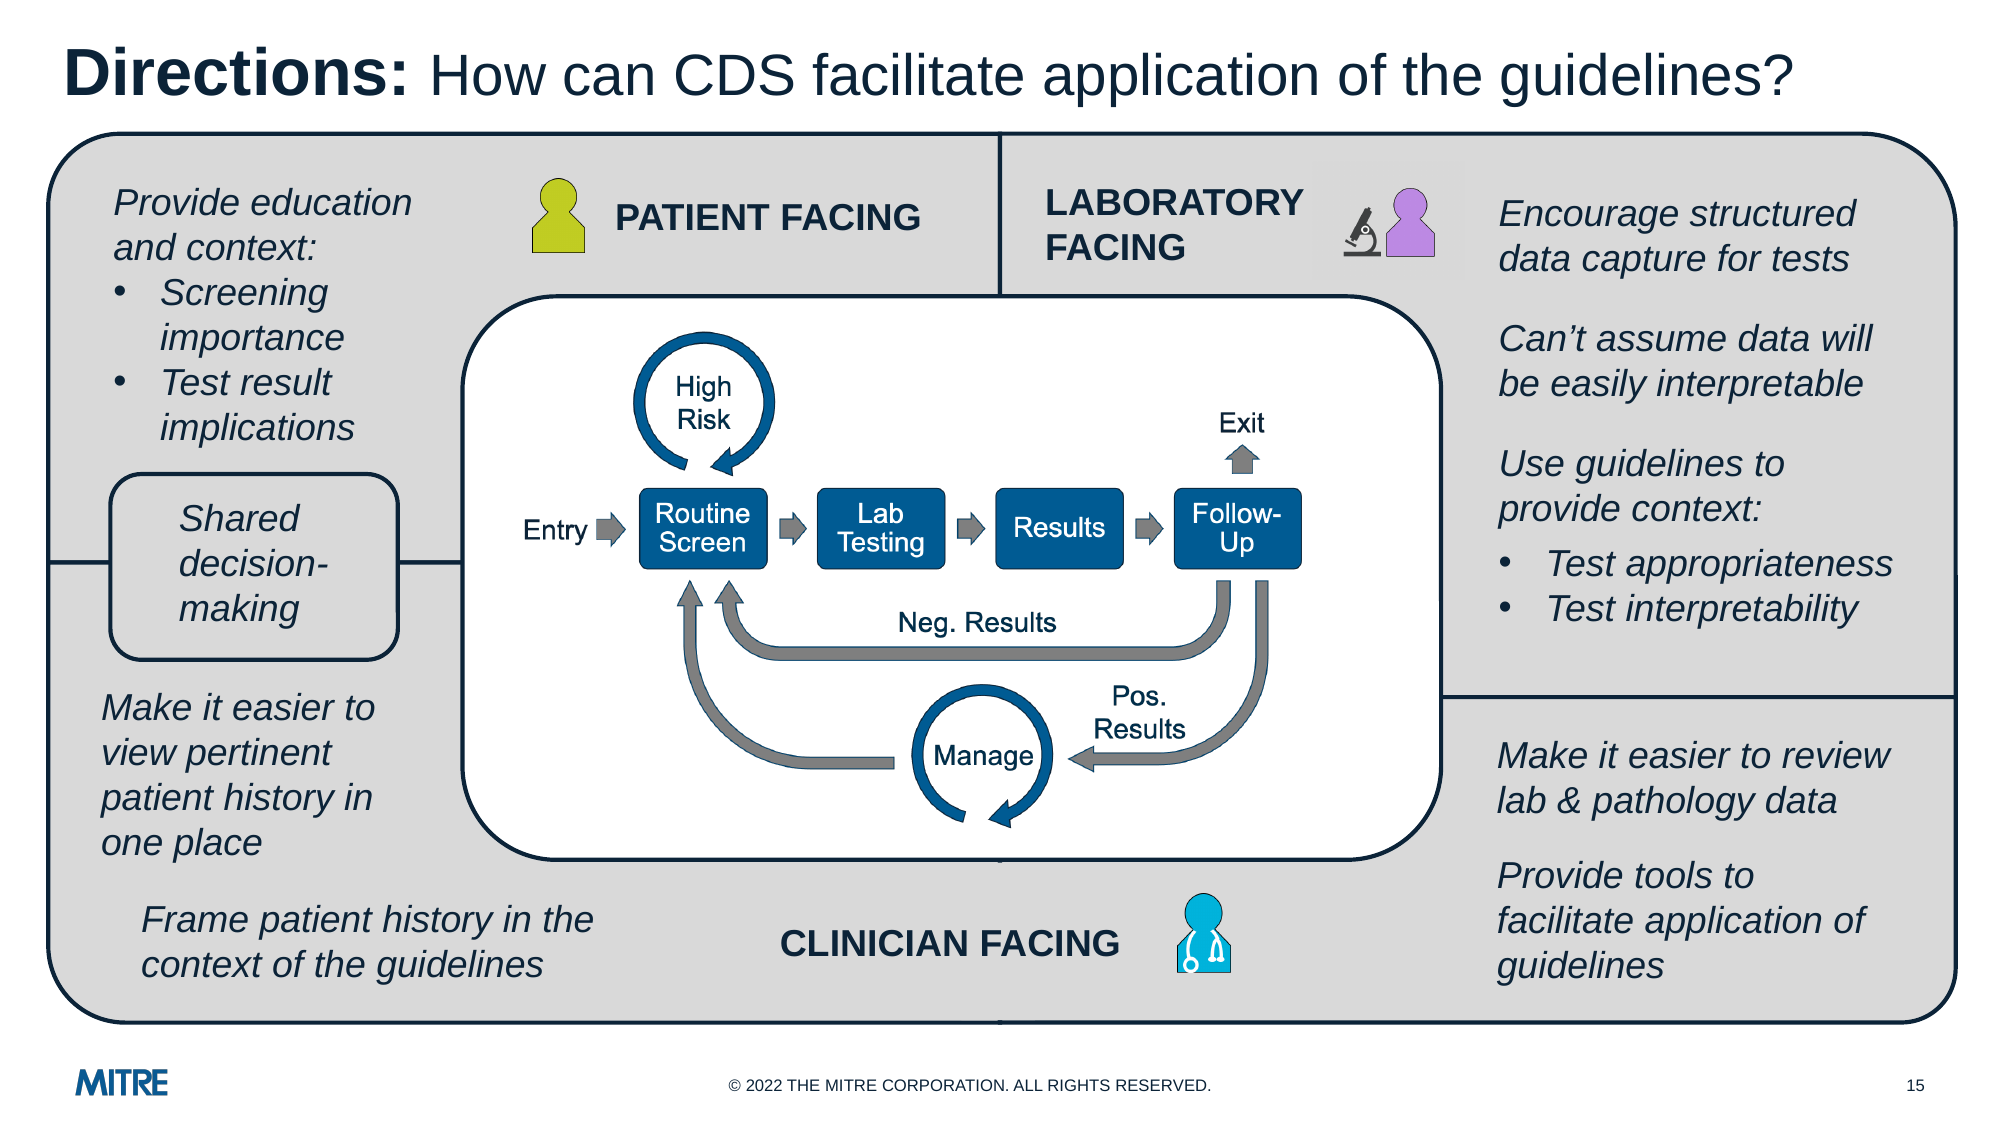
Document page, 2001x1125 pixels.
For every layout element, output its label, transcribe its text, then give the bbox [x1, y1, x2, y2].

slide_number 15 [1793, 1064, 1925, 1106]
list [485, 296, 1302, 829]
title Directions: How can CDS facilitate application of the guidelines? [48, 12, 1971, 126]
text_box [48, 133, 1956, 1023]
picture [71, 1063, 174, 1103]
